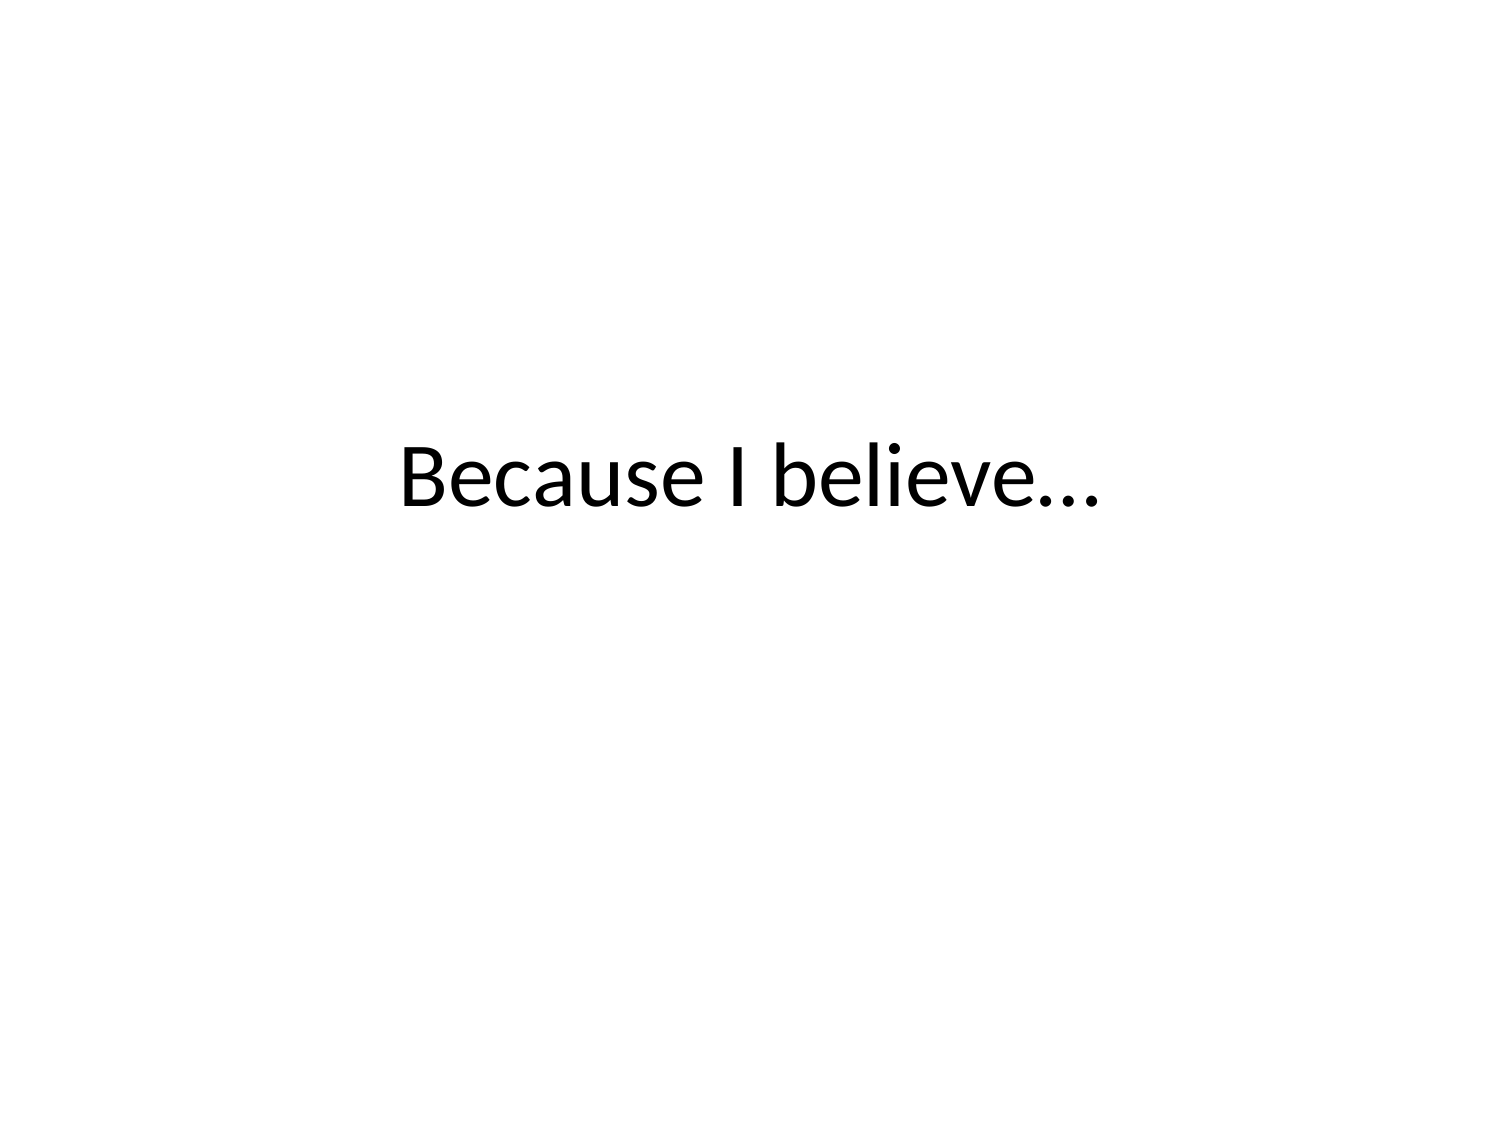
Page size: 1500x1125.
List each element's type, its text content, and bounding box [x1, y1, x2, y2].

title Because I believe… [112, 349, 1388, 591]
